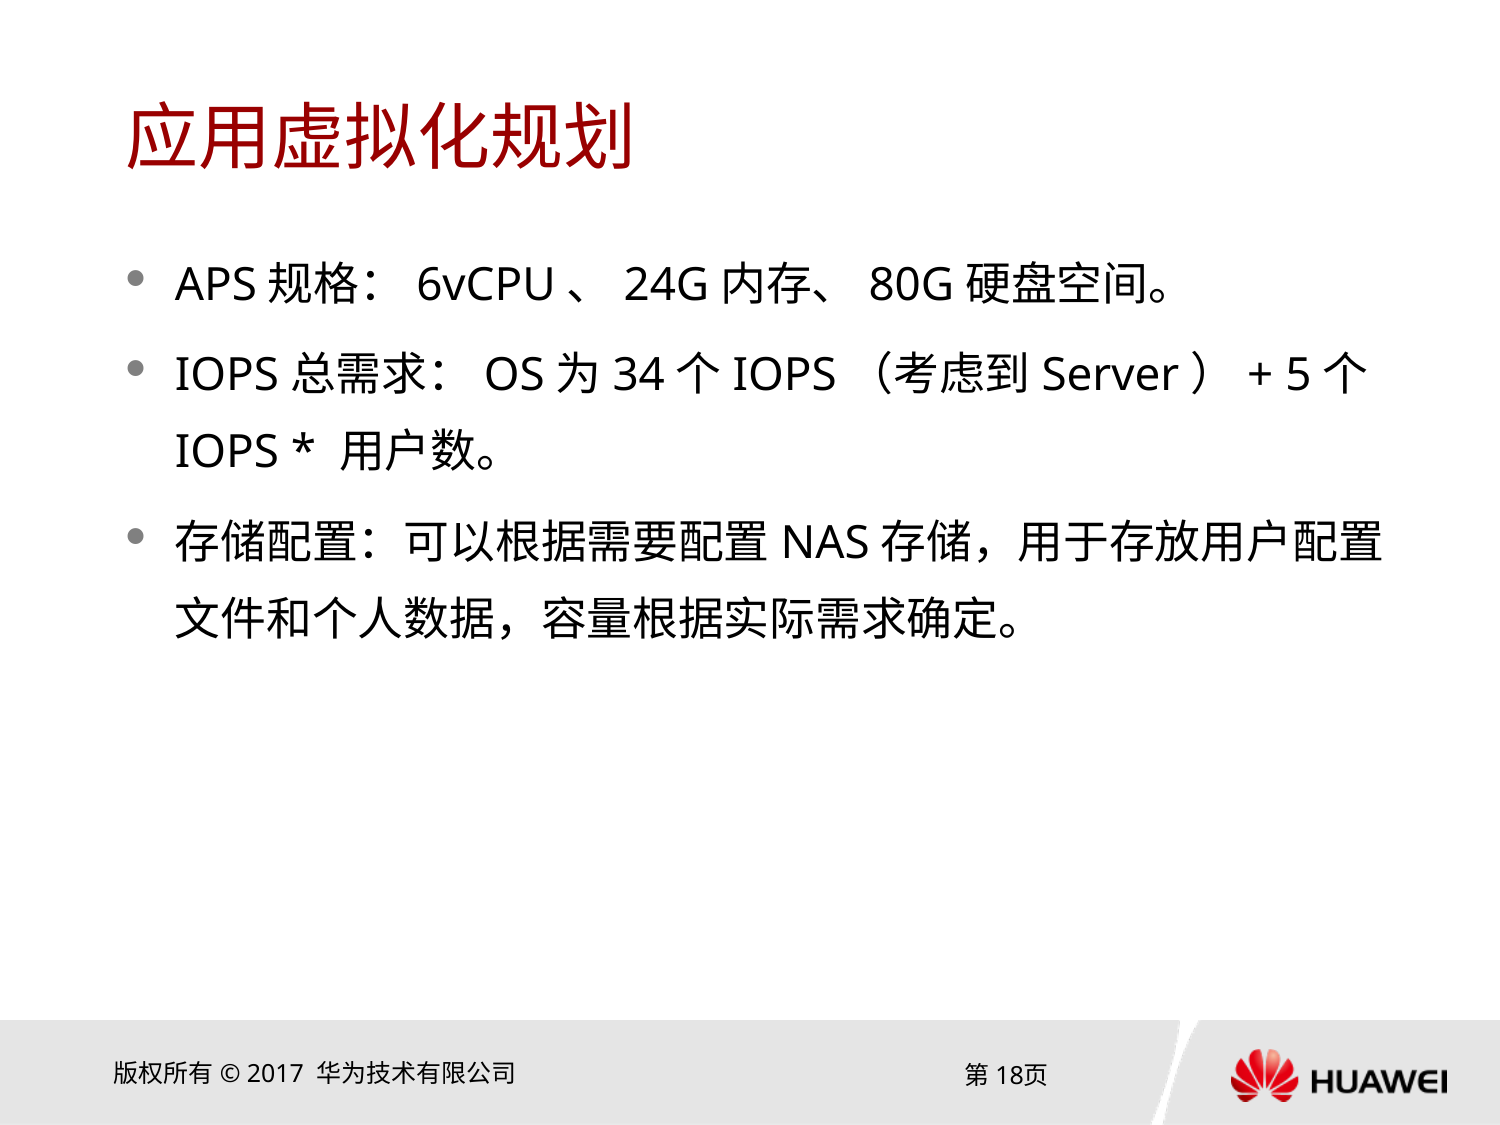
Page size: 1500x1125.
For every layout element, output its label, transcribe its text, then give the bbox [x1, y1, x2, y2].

picture [0, 1020, 1500, 1125]
list APS规格：6vCPU、24G内存、80G硬盘空间。 IOPS总需求：OS为34个IOPS（考虑到Server）+ 5个IOPS * 用户数。 存储配置：可以根据需要配置NAS存储，用于存放用户配置文件和个人数据，容量根据实际需求确定。 [111, 225, 1412, 870]
title 应用虚拟化规划 [111, 63, 1412, 207]
